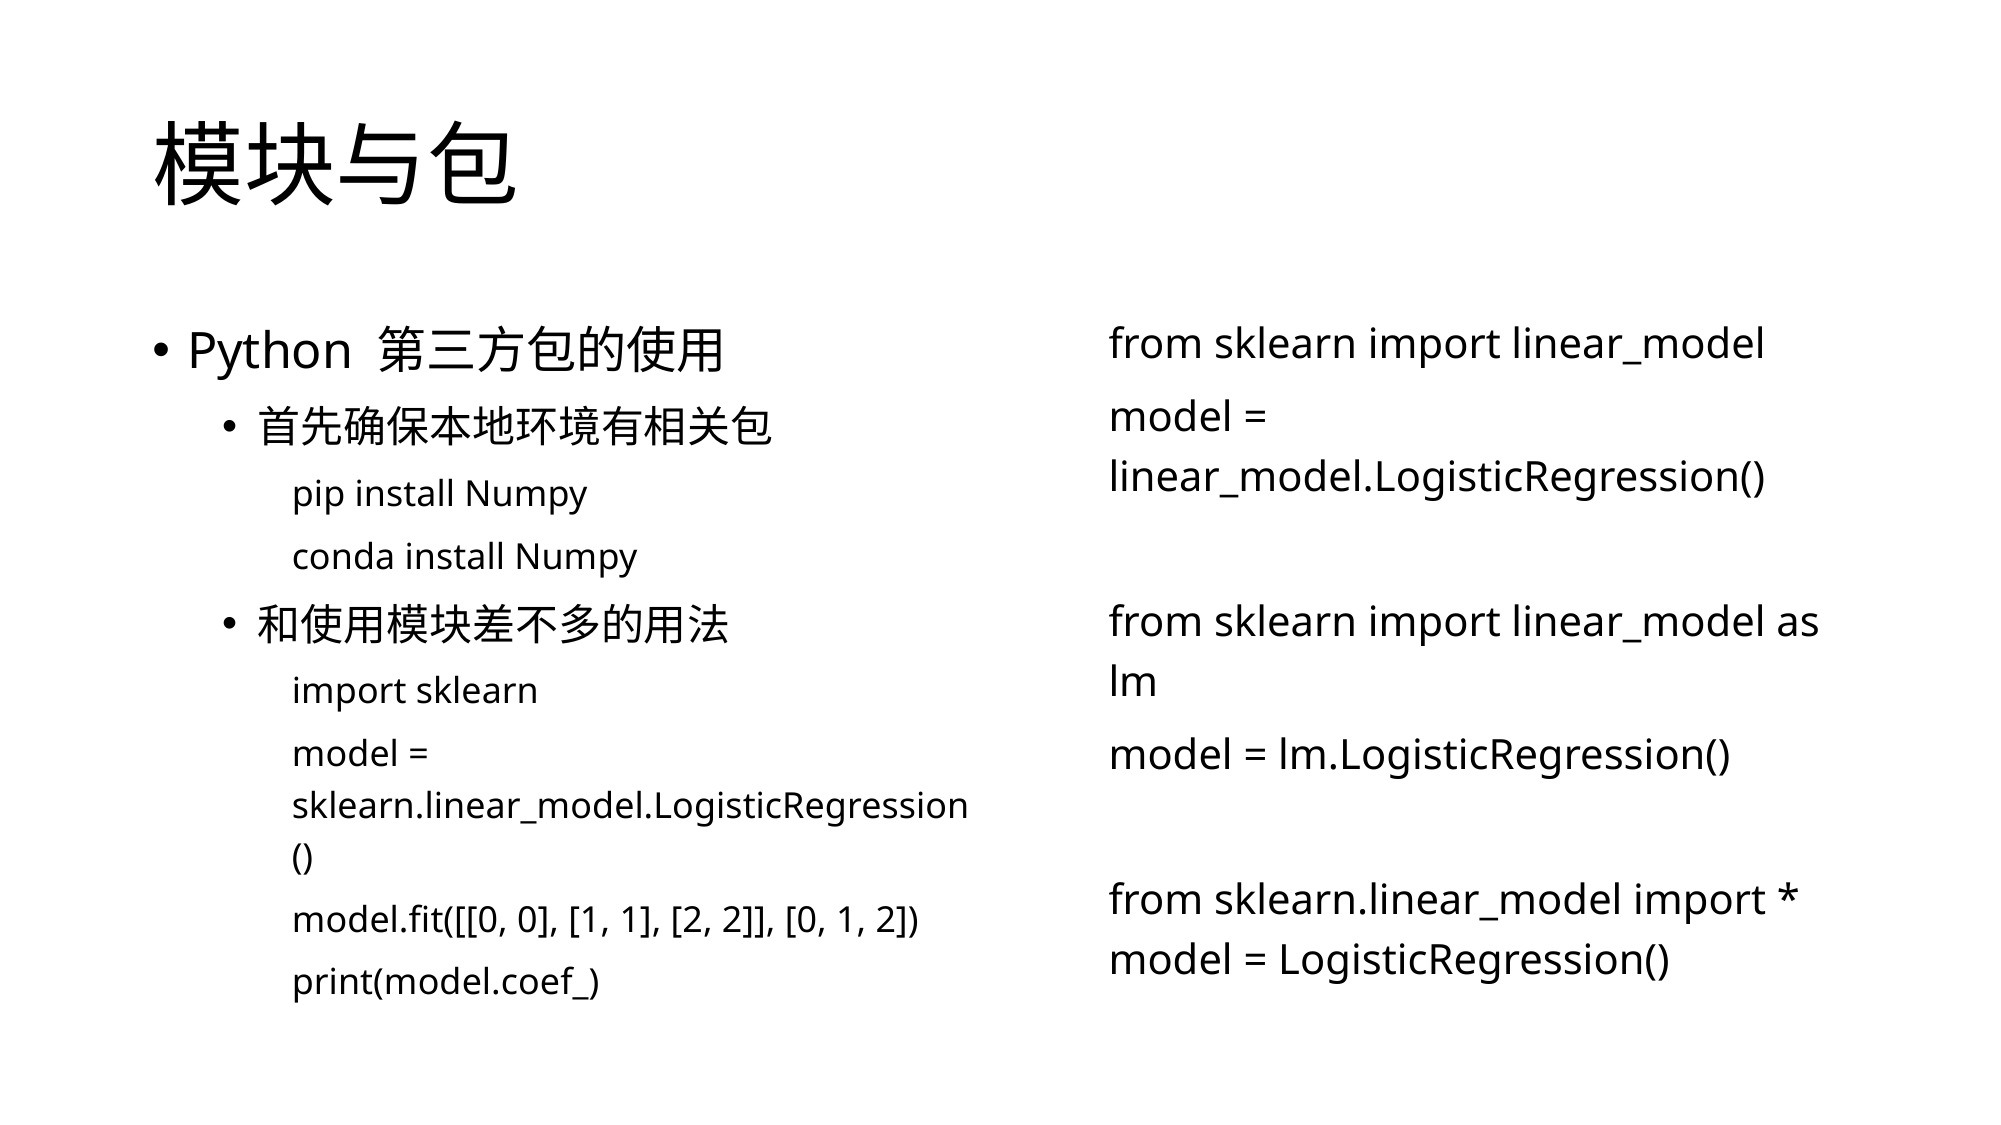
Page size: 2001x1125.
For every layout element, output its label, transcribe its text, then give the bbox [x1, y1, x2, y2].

list from sklearn import linear_model model = linear_model.LogisticRegression() from sklearn import linear_model as lm model = lm.LogisticRegression() from sklearn.linear_model import * model = LogisticRegression() [1012, 299, 1863, 1014]
title 模块与包 [137, 59, 1863, 278]
list Python 第三方包的使用 首先确保本地环境有相关包 pip install Numpy conda install Numpy 和使用模块差不多的用法 import sklearn model = sklearn.linear_model.LogisticRegression() model.fit([[0, 0], [1, 1], [2, 2]], [0, 1, 2]) print(model.coef_) [137, 299, 988, 1014]
